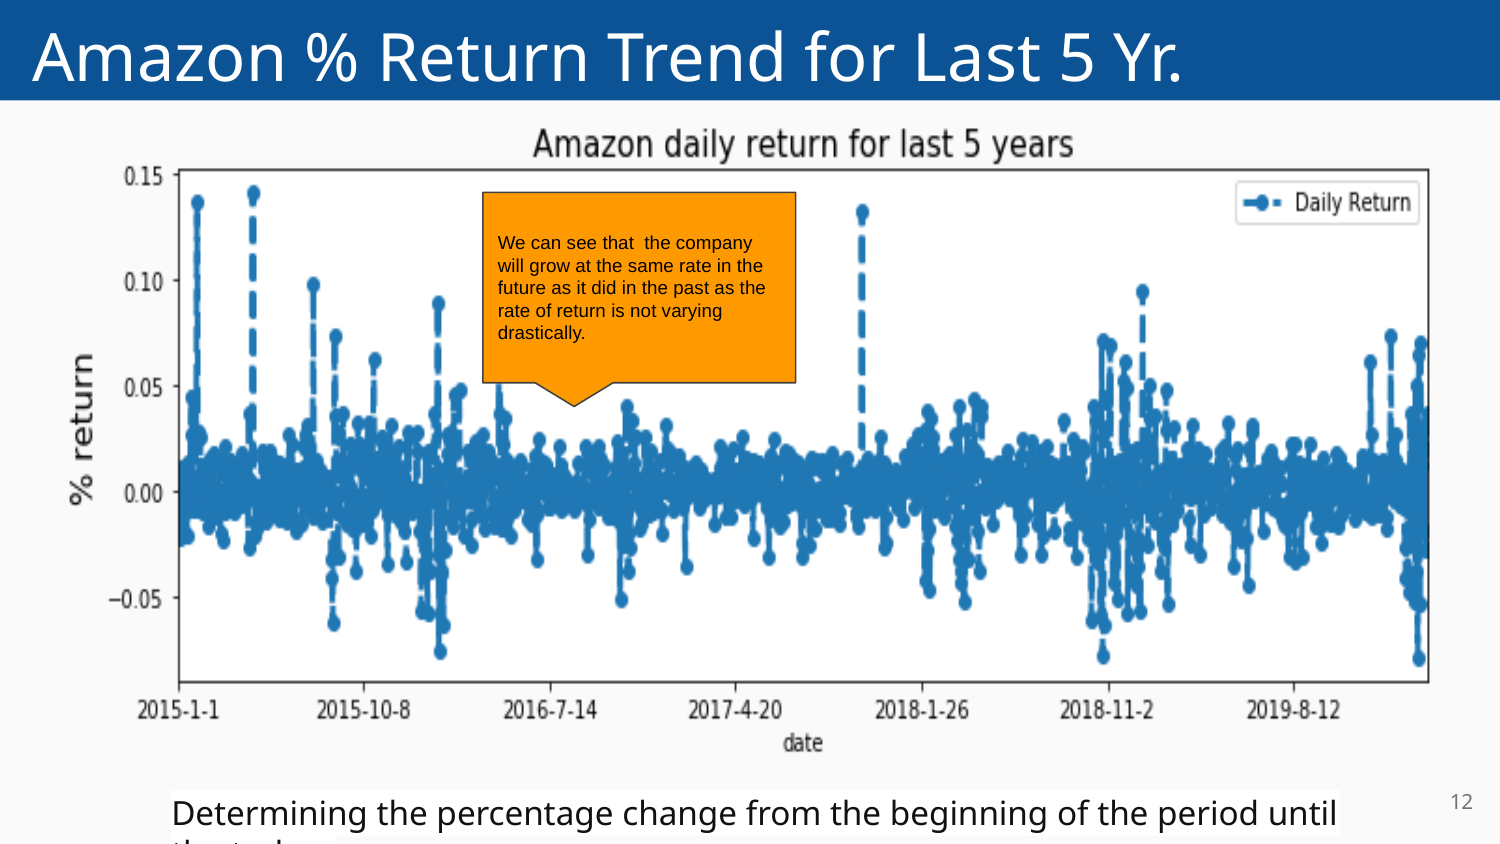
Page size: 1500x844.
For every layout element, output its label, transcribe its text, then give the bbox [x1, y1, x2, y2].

picture [59, 113, 1441, 771]
slide_number ‹#› [1398, 770, 1489, 835]
text_box Amazon % Return Trend for Last 5 Yr. [0, 0, 1500, 101]
text_box Determining the percentage change from the beginning of the period until the today.. [156, 779, 1379, 842]
